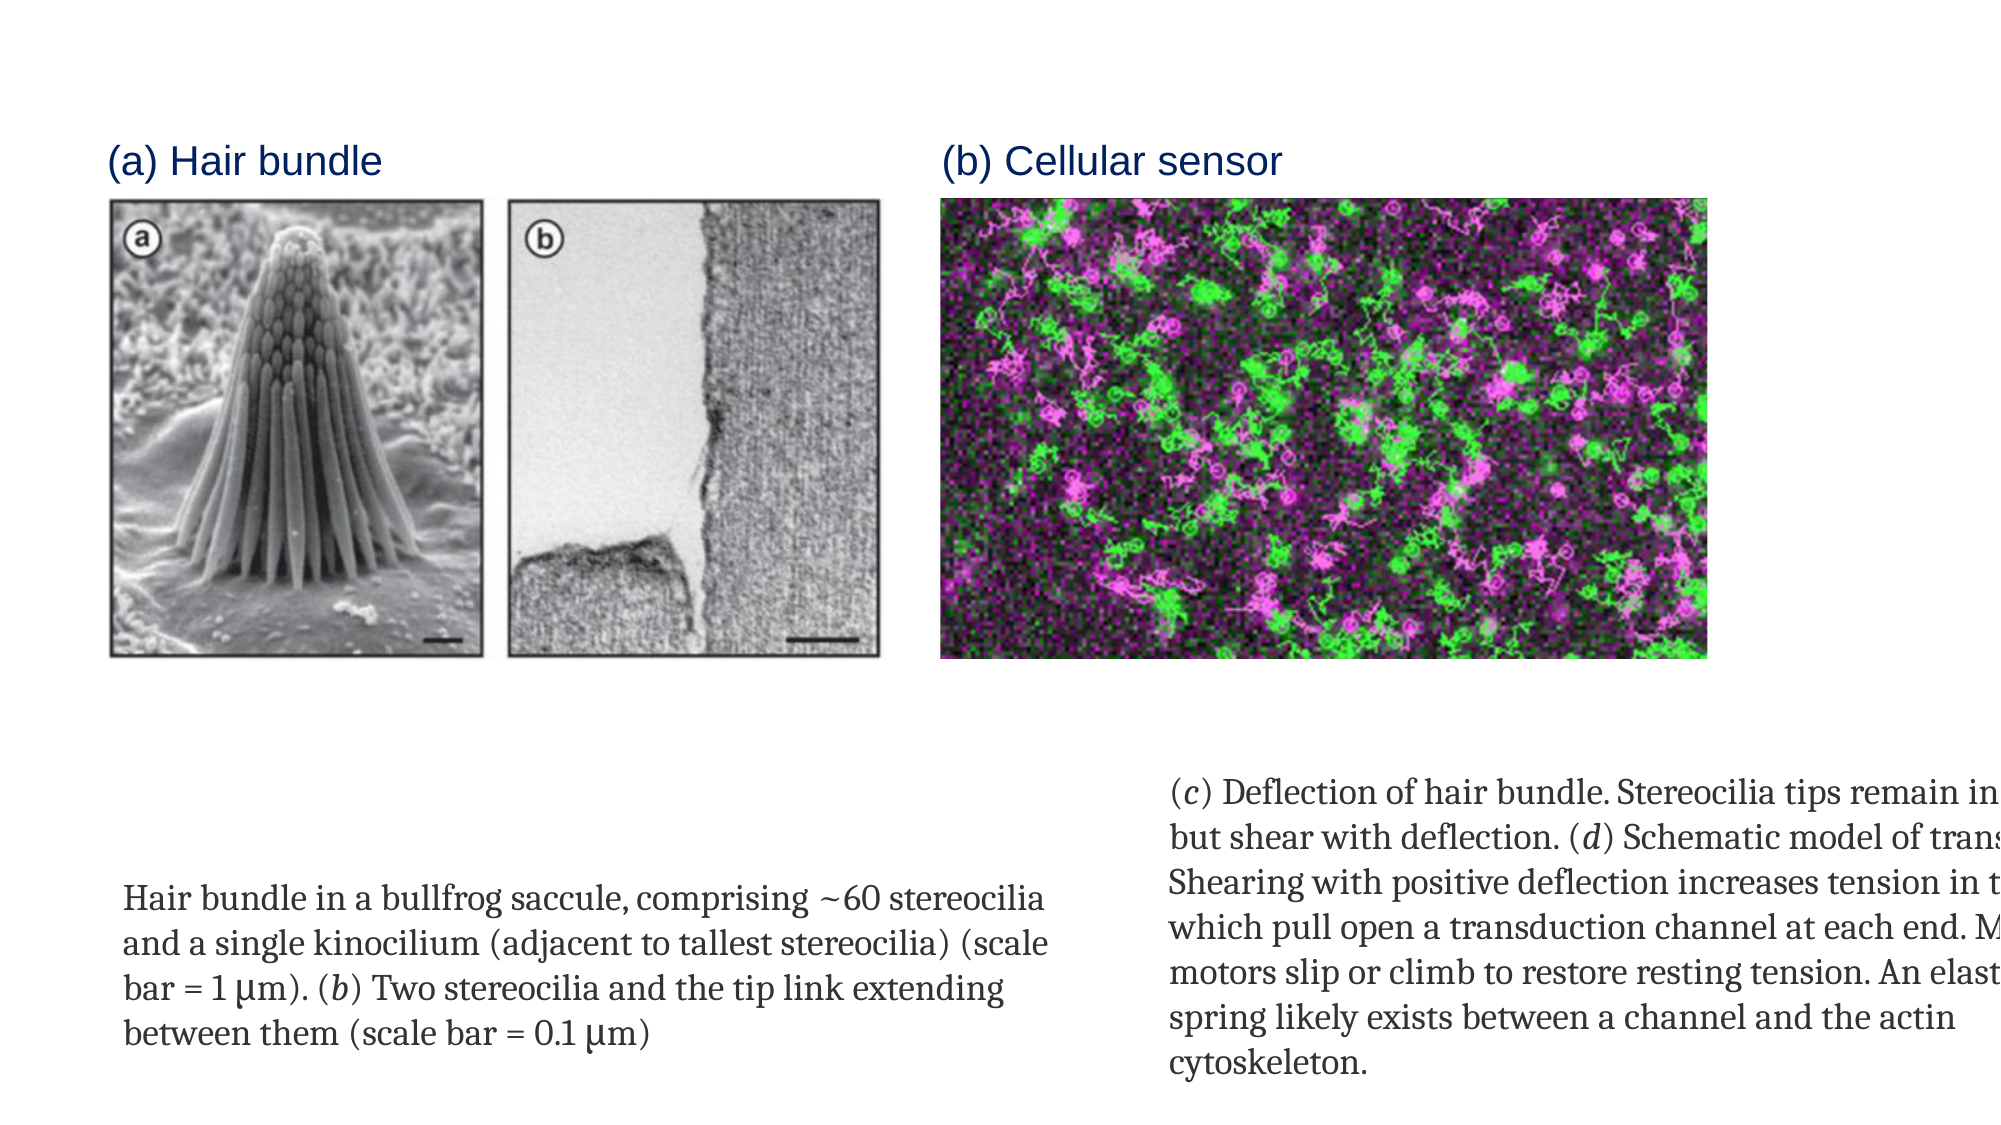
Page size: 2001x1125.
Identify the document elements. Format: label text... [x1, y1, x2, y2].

text_box (a) Hair bundle [92, 126, 902, 191]
text_box Hair bundle in a bullfrog saccule, comprising ~60 stereocilia and a single kinocilium (adjacent to tallest stereocilia) (scale bar = 1 μm). (b) Two stereocilia and the tip link extending between them (scale bar = 0.1 μm) [108, 865, 1108, 1061]
picture [107, 198, 886, 663]
text_box (b) Cellular sensor [926, 126, 1936, 191]
picture [940, 198, 1708, 659]
text_box (c) Deflection of hair bundle. Stereocilia tips remain in contact but shear with deflection. (d) Schematic model of transduction. Shearing with positive deflection increases tension in tip links, which pull open a transduction channel at each end. Myosin motors slip or climb to restore resting tension. An elastic gating spring likely exists between a channel and the actin cytoskeleton. [1154, 759, 2000, 1090]
